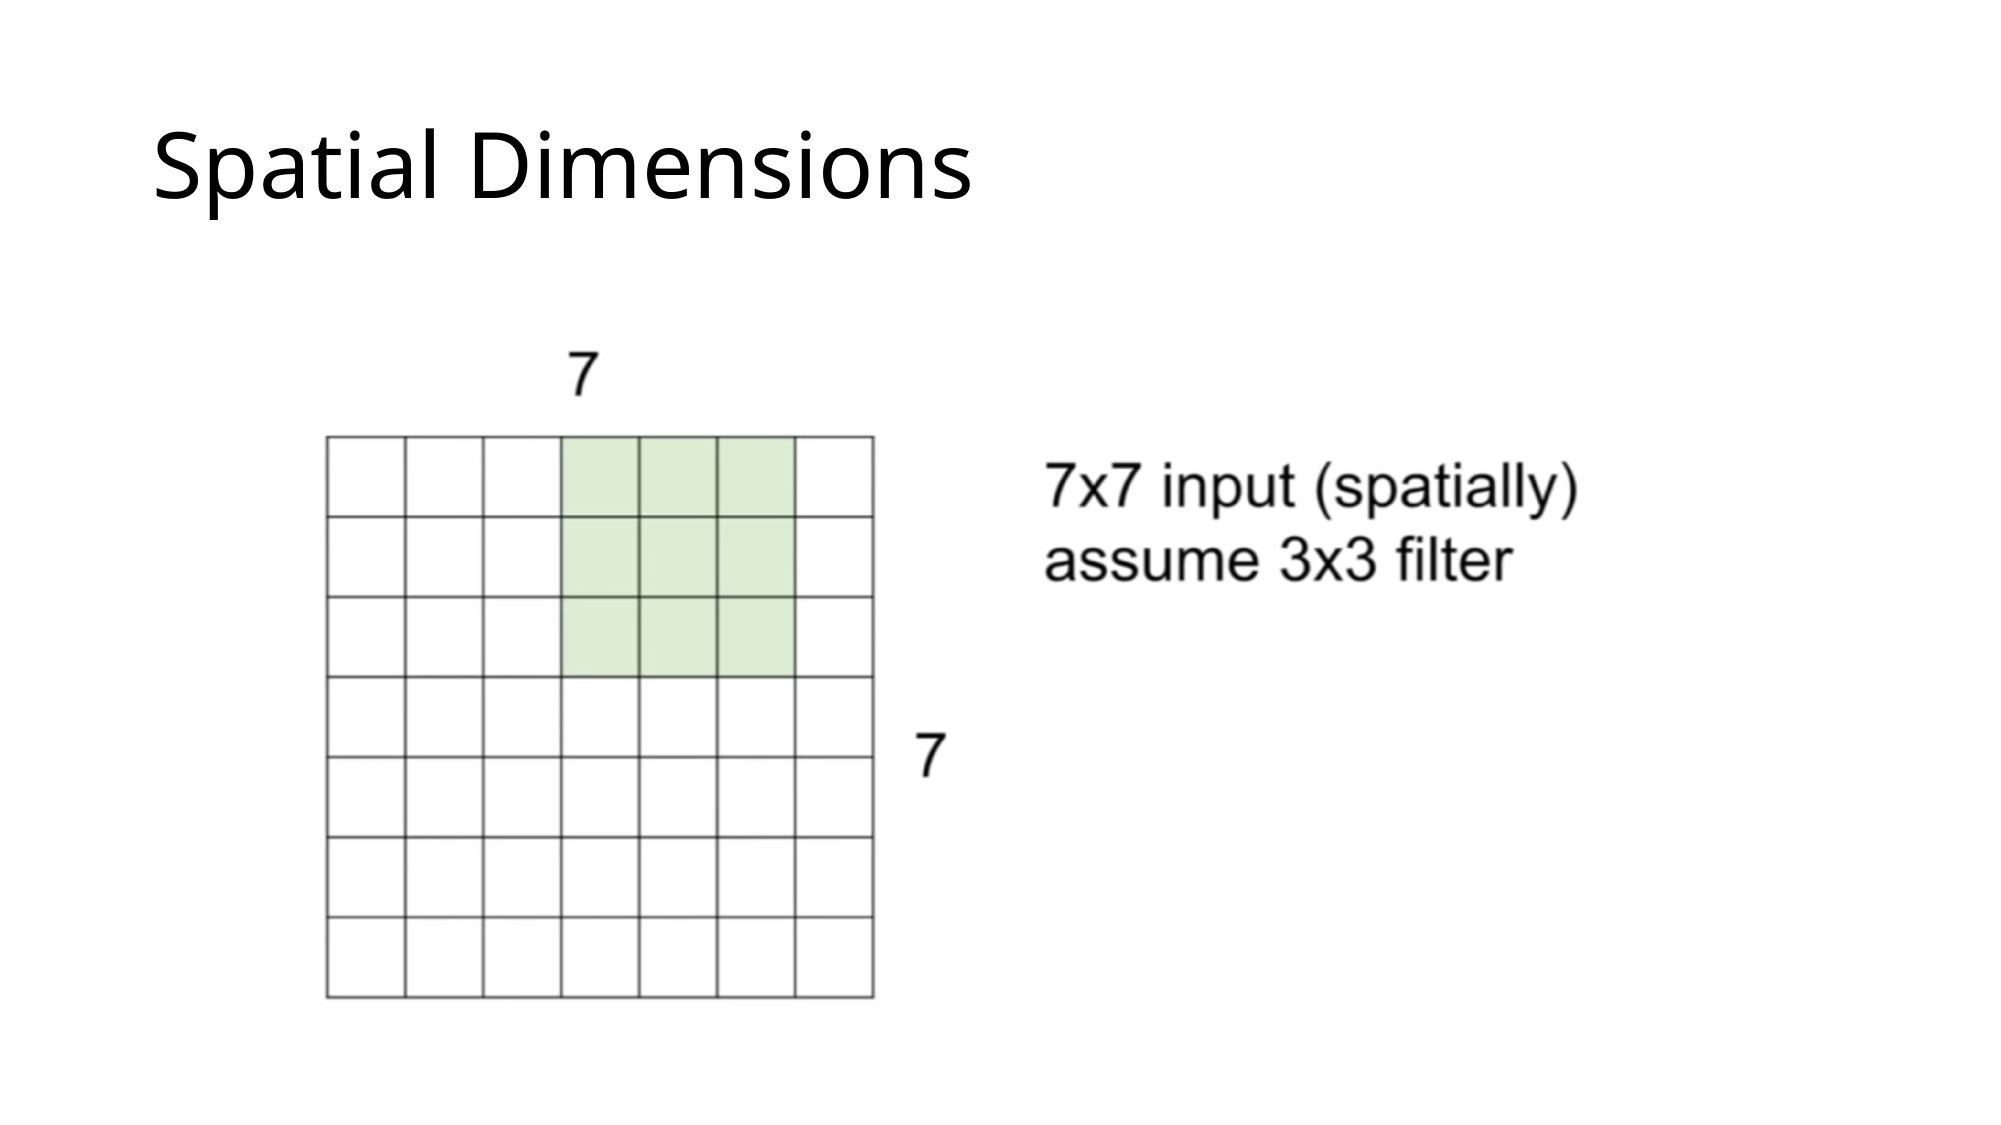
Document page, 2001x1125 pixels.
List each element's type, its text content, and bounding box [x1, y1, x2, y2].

title Spatial Dimensions [137, 59, 1863, 278]
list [311, 299, 1688, 1014]
